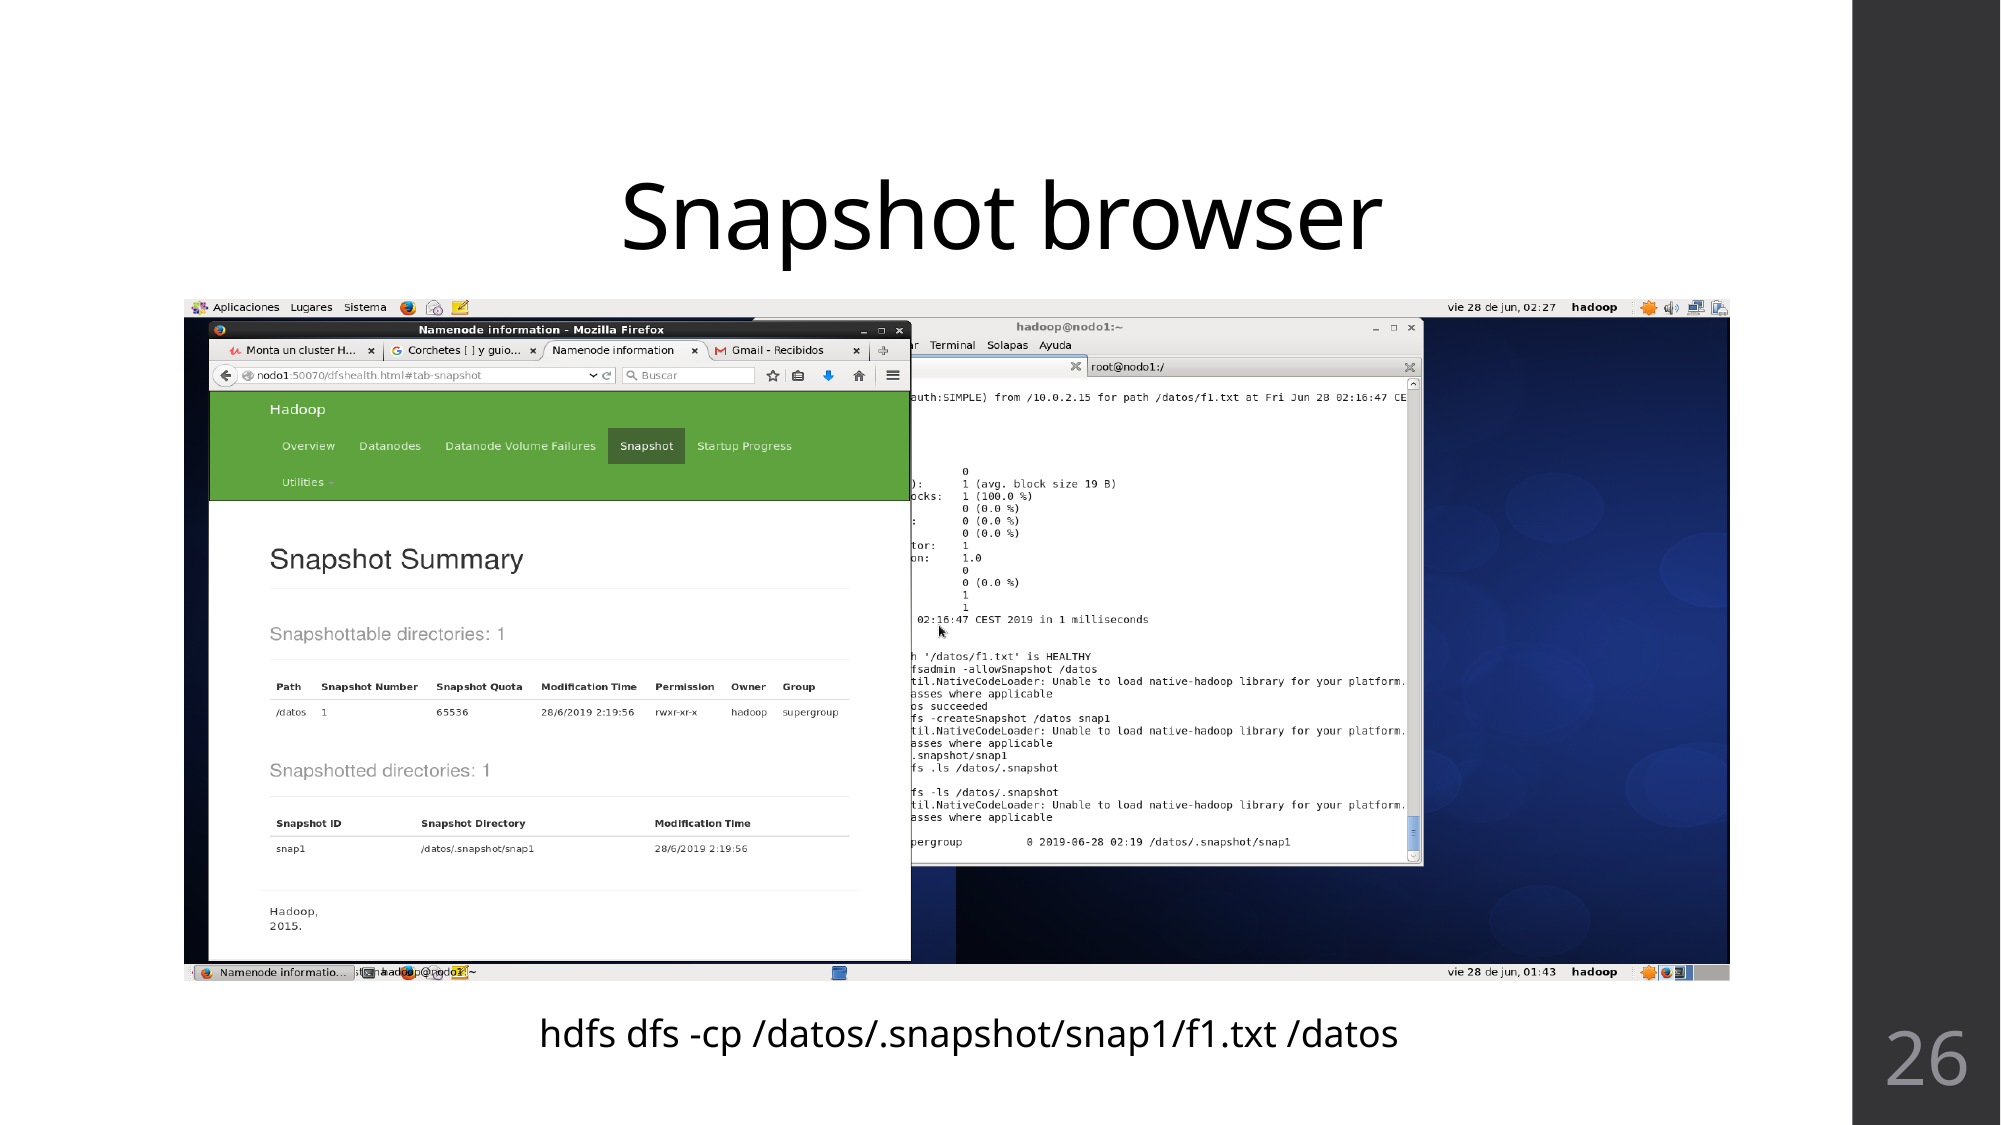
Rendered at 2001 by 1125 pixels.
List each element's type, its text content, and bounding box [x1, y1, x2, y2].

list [183, 299, 1730, 981]
slide_number 26 [1852, 1012, 2000, 1110]
text_box hdfs dfs -cp /datos/.snapshot/snap1/f1.txt /datos [181, 1002, 1758, 1063]
title Snapshot browser [206, 60, 1797, 278]
